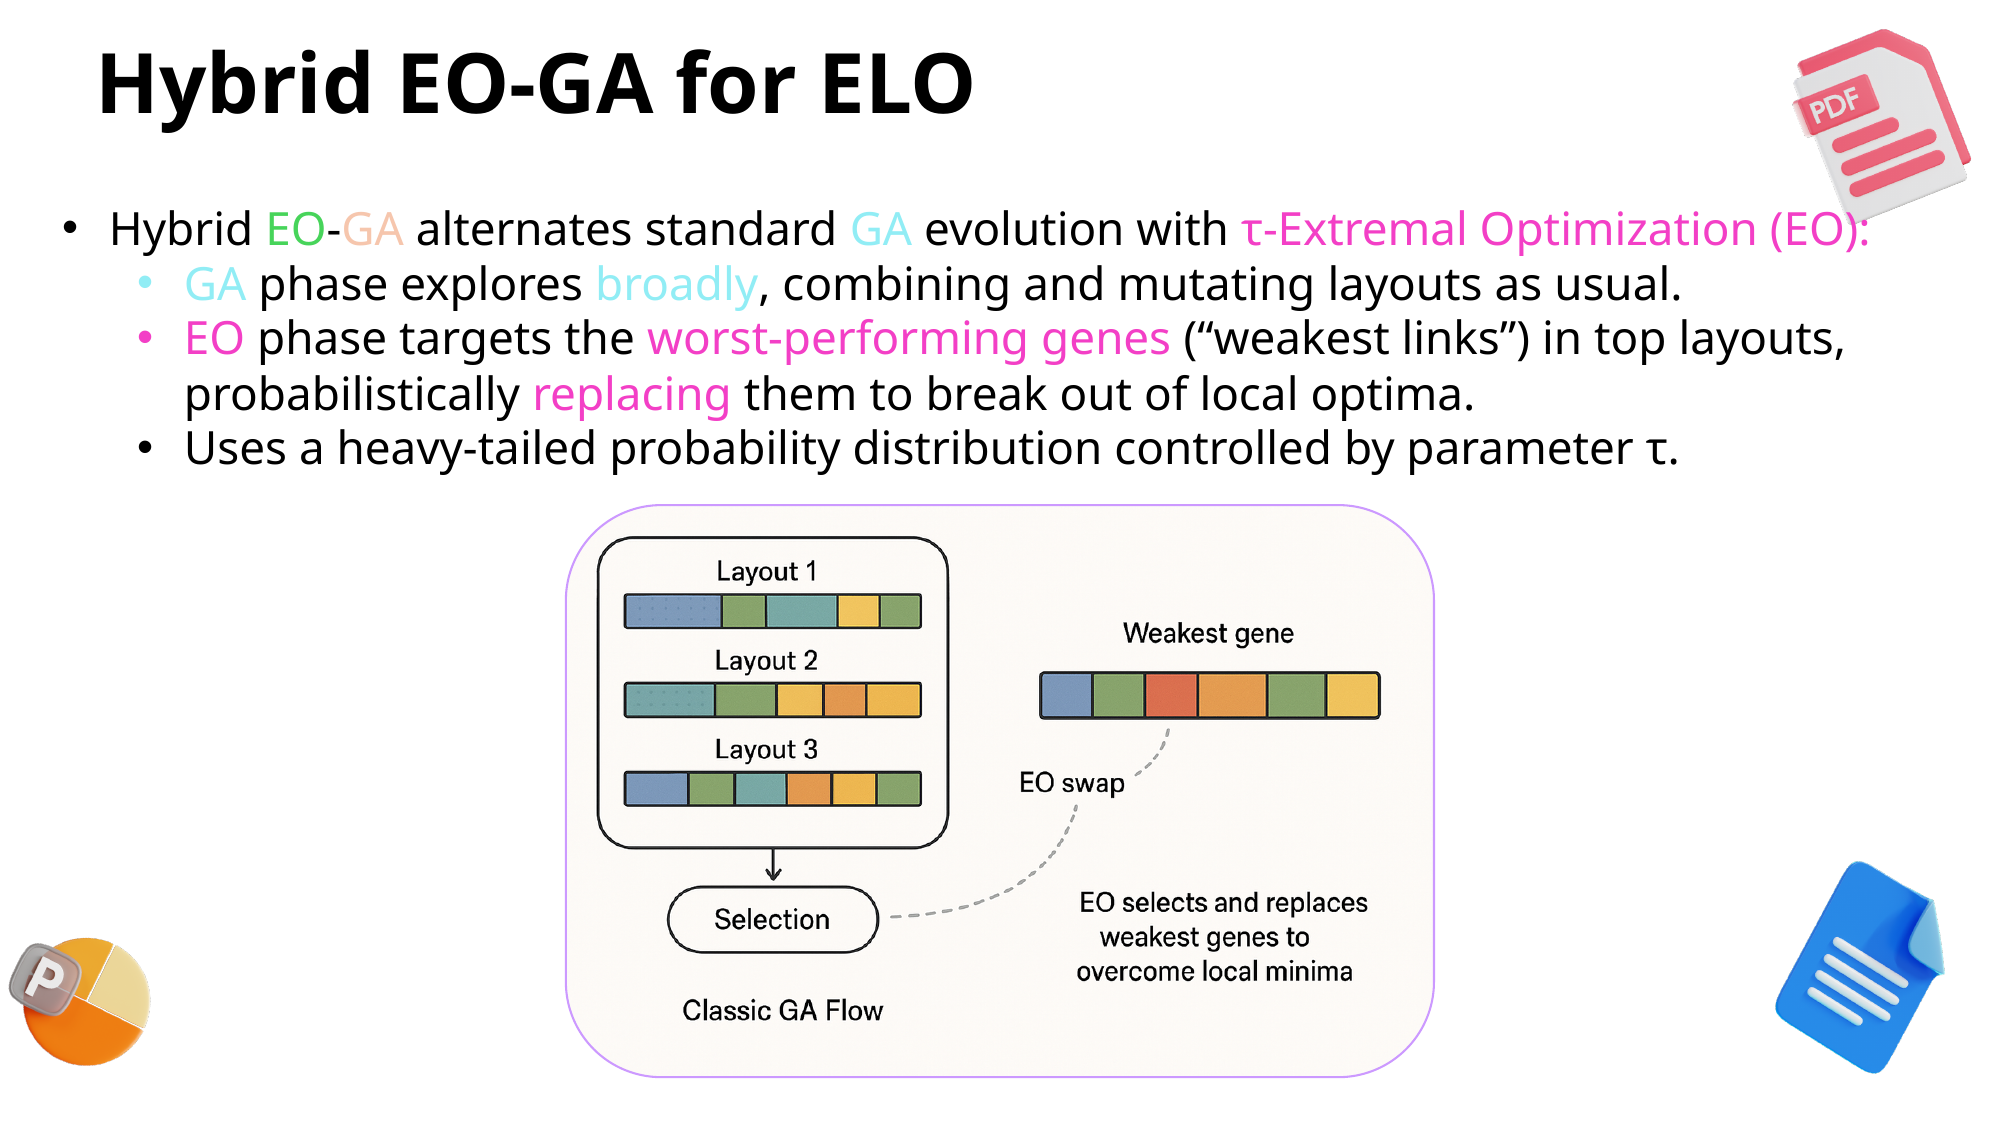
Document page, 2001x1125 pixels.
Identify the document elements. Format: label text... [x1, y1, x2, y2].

picture [1737, 837, 1999, 1100]
text_box Hybrid EO-GA alternates standard GA evolution with τ-Extremal Optimization (EO): GA phase explores broadly, combining and mutating layouts as usual. EO phase targets the worst-performing genes (“weakest links”) in top layouts, probabilistically replacing them to break out of local optima. Uses a heavy-tailed probability distribution controlled by parameter τ. [47, 191, 1953, 482]
picture [0, 883, 194, 1114]
picture [1754, 0, 2000, 196]
text_box [565, 505, 1434, 1078]
title Hybrid EO-GA for ELO [95, 41, 1730, 150]
